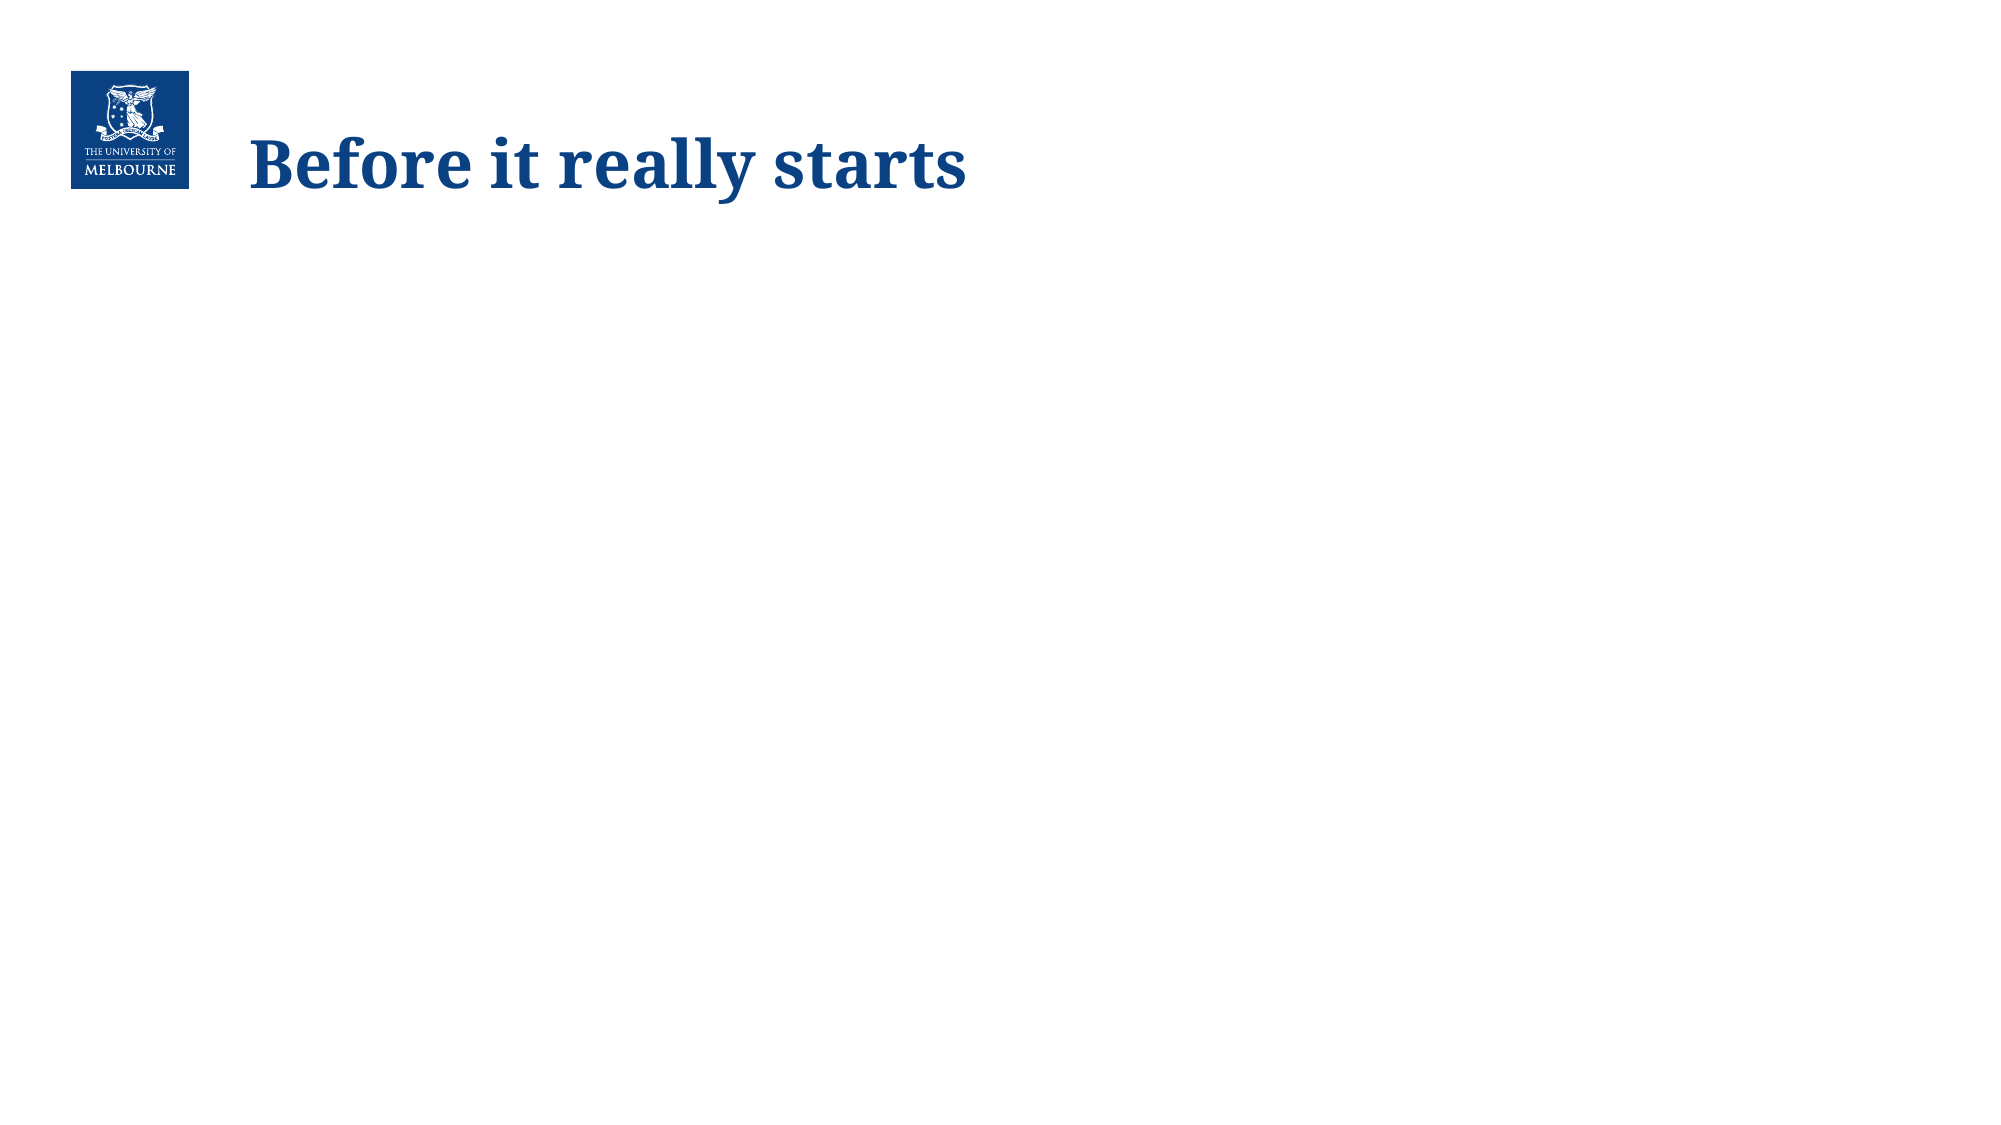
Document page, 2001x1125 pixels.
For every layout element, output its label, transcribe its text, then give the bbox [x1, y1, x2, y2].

title Before it really starts [234, 64, 1924, 211]
